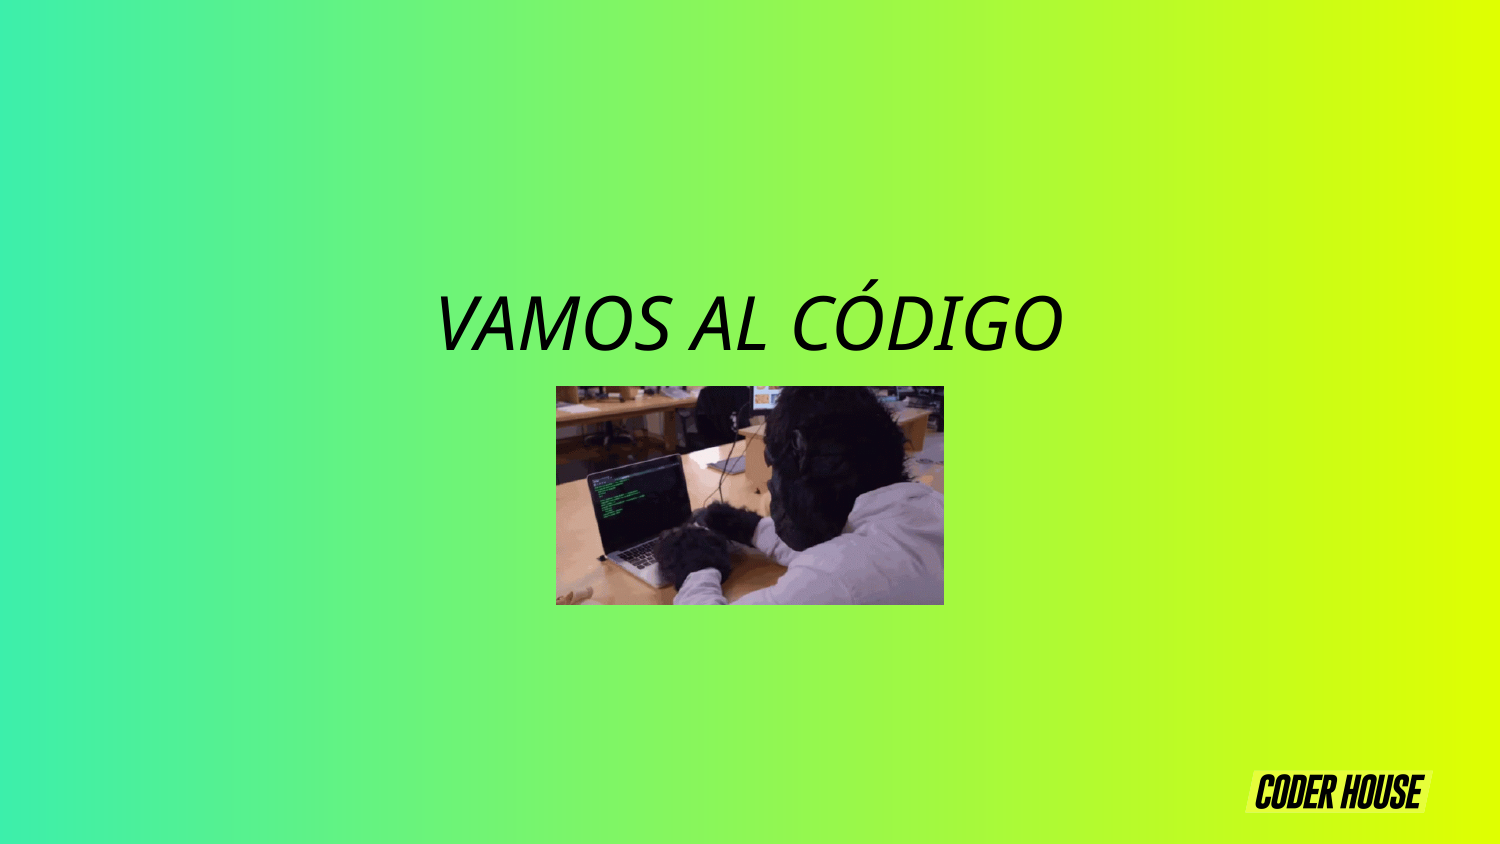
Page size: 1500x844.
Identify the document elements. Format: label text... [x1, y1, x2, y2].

picture [555, 386, 945, 605]
text_box VAMOS AL CÓDIGO [358, 239, 1142, 402]
picture [1241, 764, 1437, 819]
